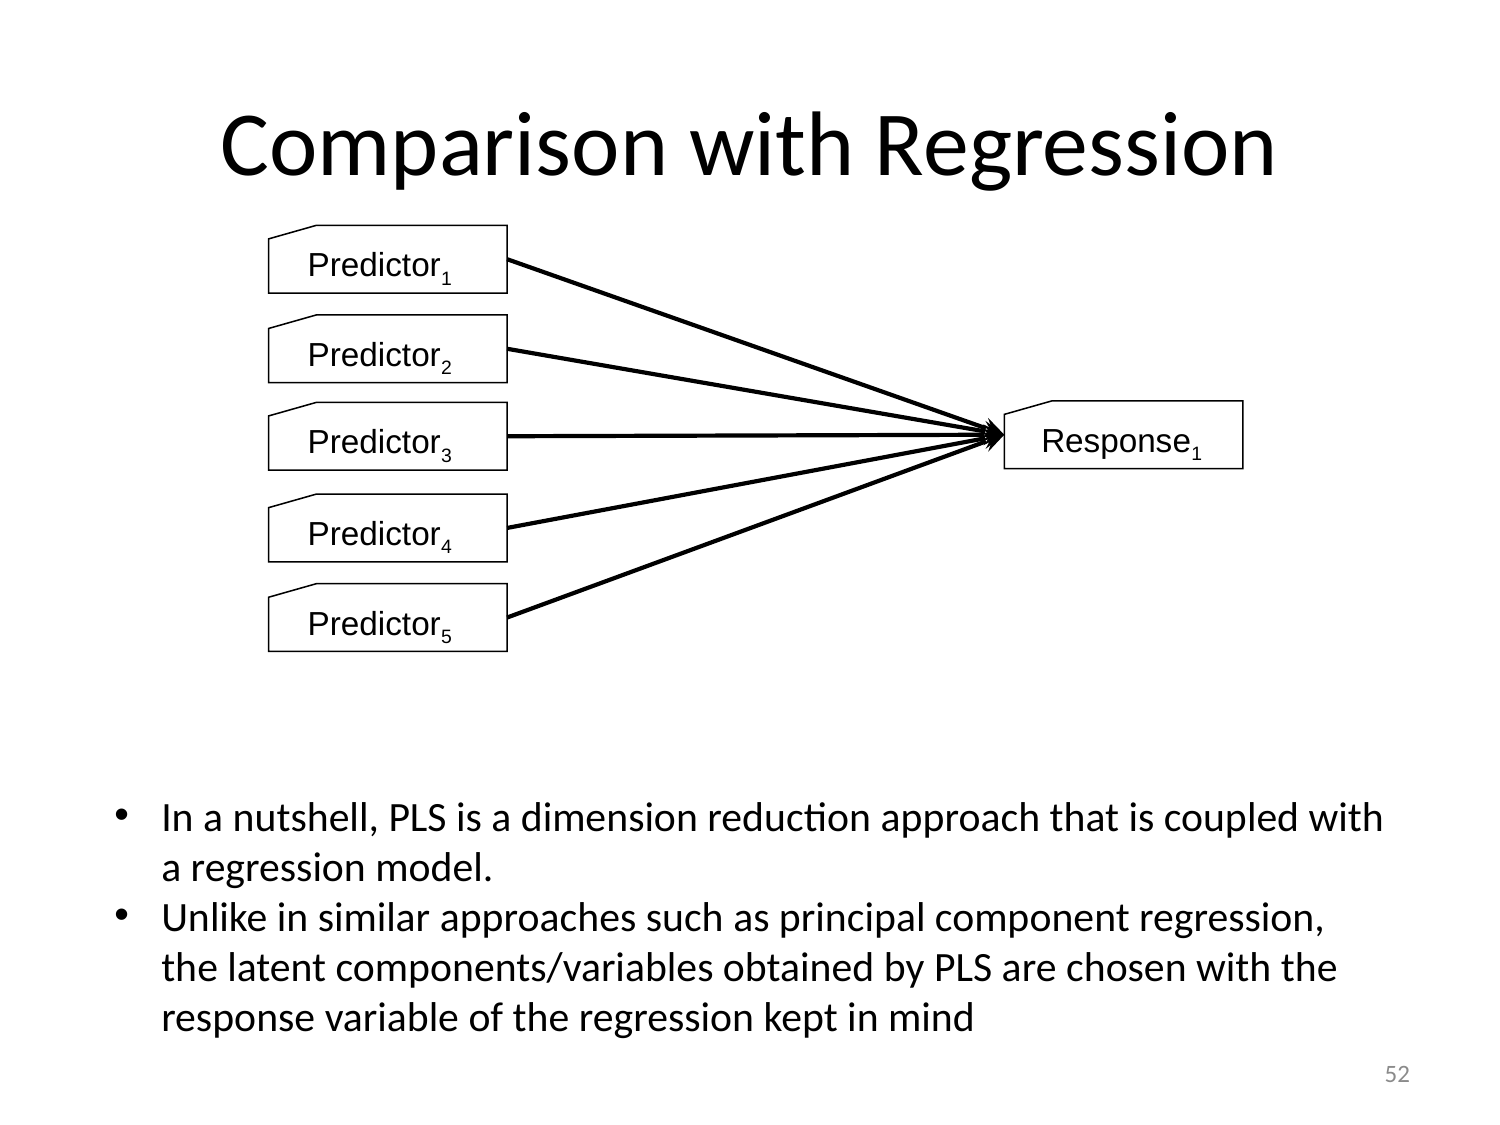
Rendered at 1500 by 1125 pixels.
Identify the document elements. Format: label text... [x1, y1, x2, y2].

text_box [1011, 400, 1244, 469]
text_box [506, 348, 1005, 432]
slide_number 52 [1074, 1042, 1425, 1103]
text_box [268, 314, 501, 383]
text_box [268, 583, 508, 652]
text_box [506, 258, 1005, 348]
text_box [268, 402, 500, 471]
text_box In a nutshell, PLS is a dimension reduction approach that is coupled with a regression model. Unlike in similar approaches such as principal component regression, the latent components/variables obtained by PLS are chosen with the response variable of the regression kept in mind [99, 782, 1403, 1047]
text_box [268, 225, 508, 294]
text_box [506, 434, 1005, 618]
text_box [268, 493, 501, 563]
title Comparison with Regression [75, 45, 1425, 233]
